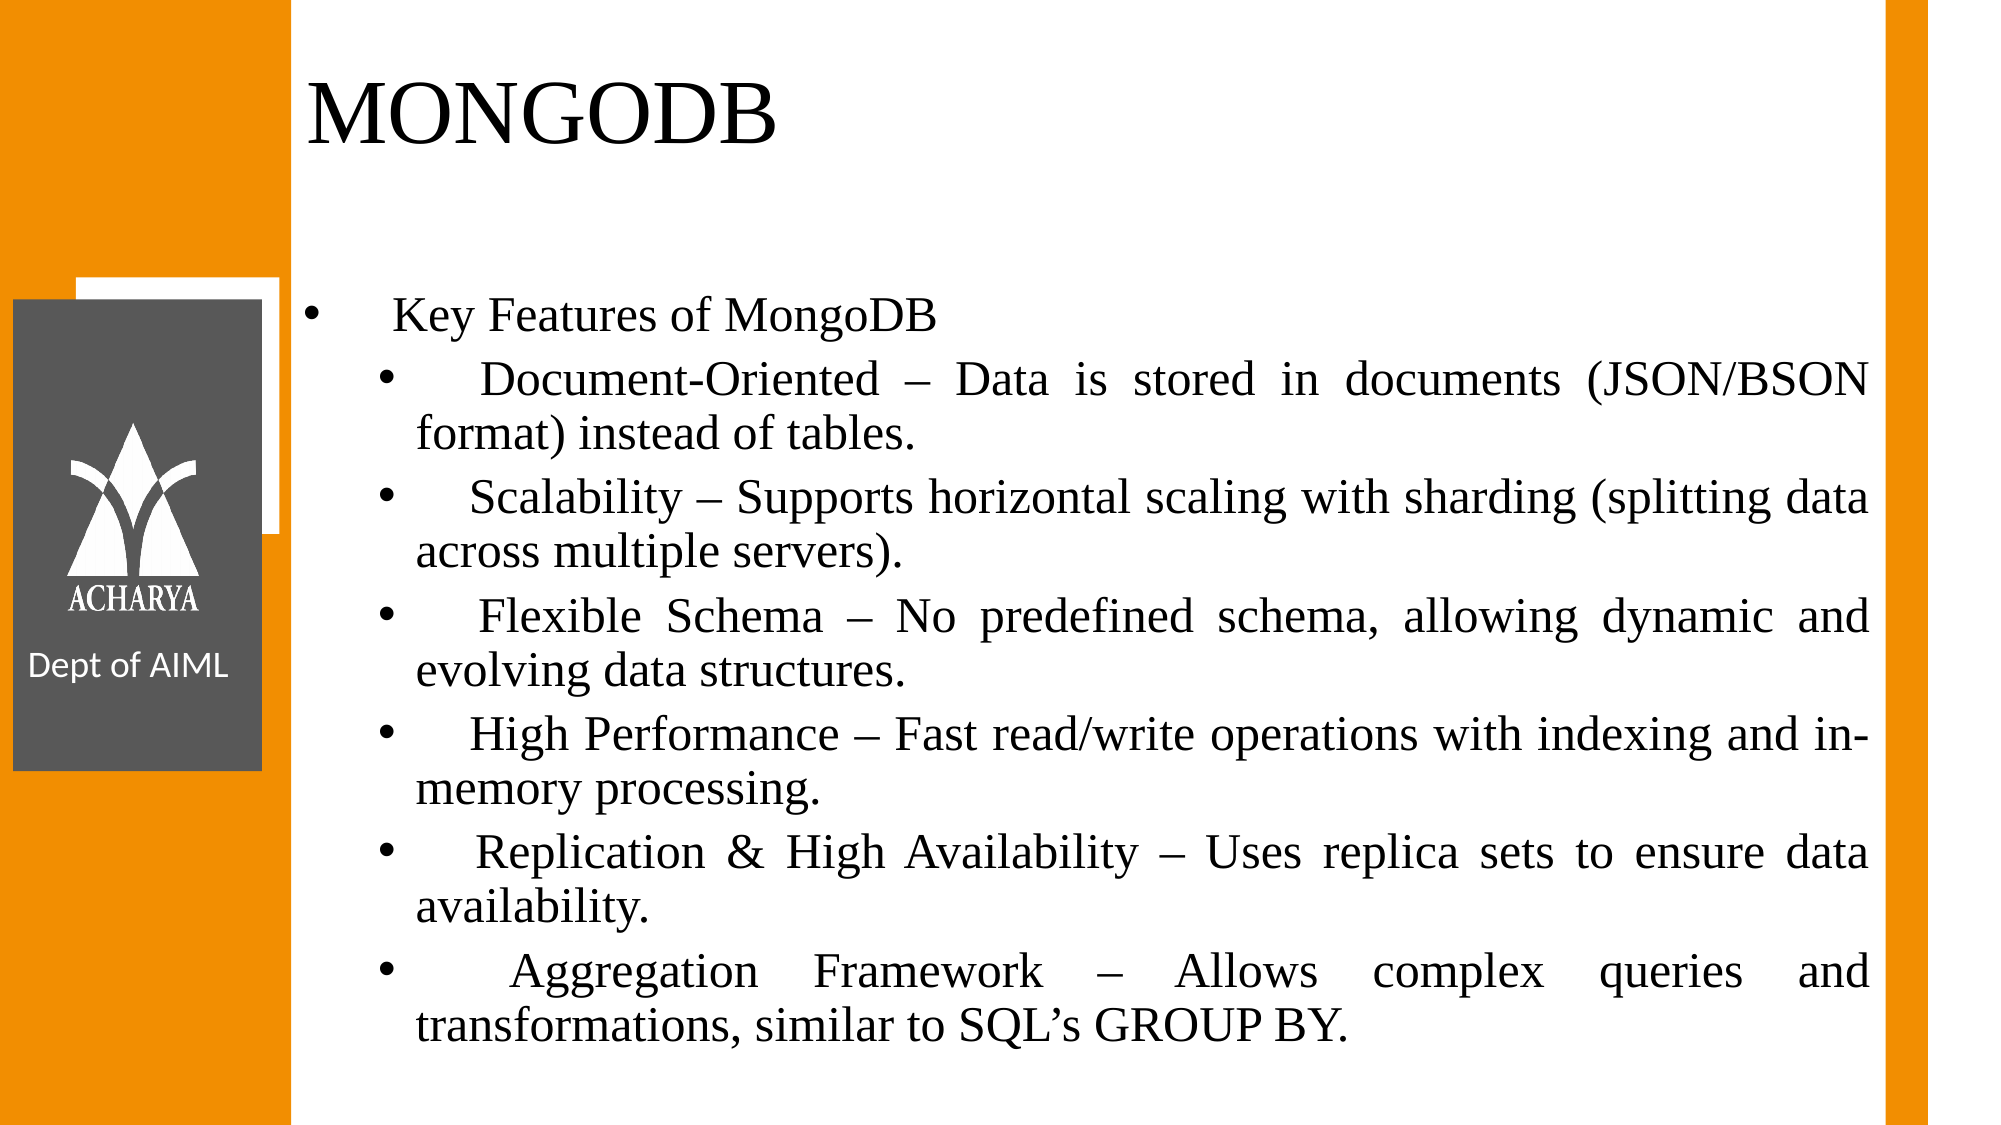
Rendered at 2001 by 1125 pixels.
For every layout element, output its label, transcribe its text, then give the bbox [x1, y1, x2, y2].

list 🔹 Key Features of MongoDB ✅ Document-Oriented – Data is stored in documents (JSON/BSON format) instead of tables. ✅ Scalability – Supports horizontal scaling with sharding (splitting data across multiple servers). ✅ Flexible Schema – No predefined schema, allowing dynamic and evolving data structures. ✅ High Performance – Fast read/write operations with indexing and in-memory processing. ✅ Replication & High Availability – Uses replica sets to ensure data availability. ✅ Aggregation Framework – Allows complex queries and transformations, similar to SQL’s GROUP BY. [292, 280, 1885, 1125]
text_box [13, 277, 280, 772]
text_box [0, 0, 292, 1125]
title MONGODB [292, 59, 1863, 278]
text_box [1885, 0, 1928, 1125]
